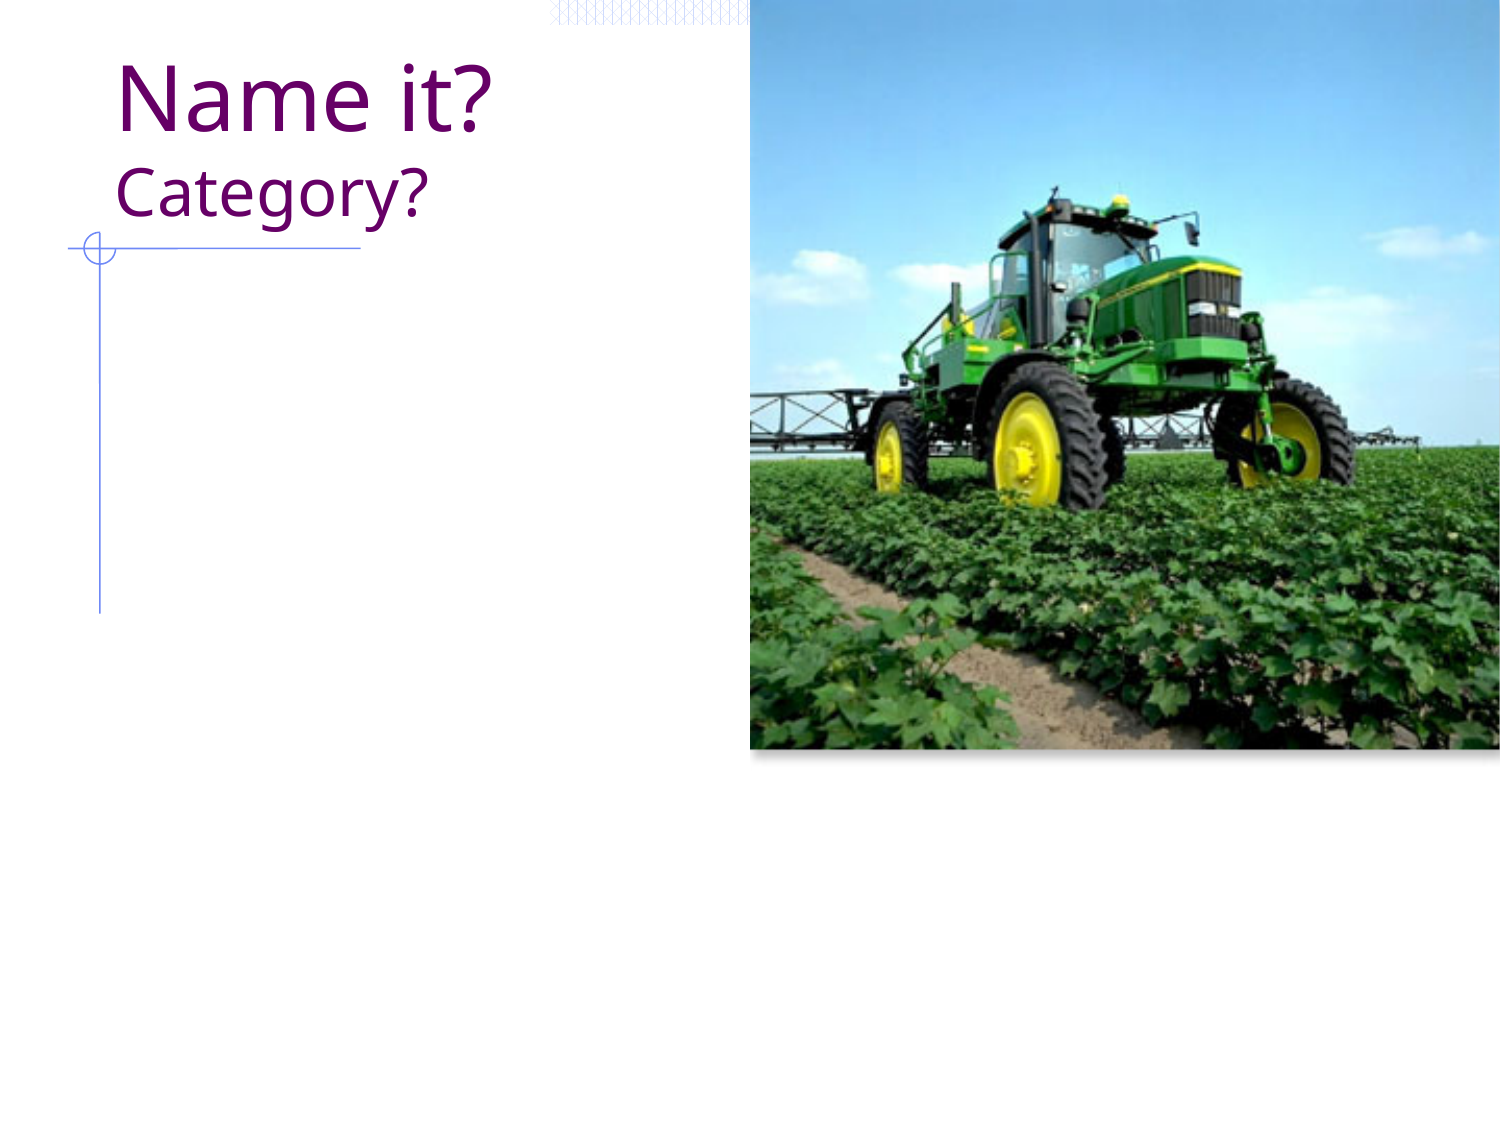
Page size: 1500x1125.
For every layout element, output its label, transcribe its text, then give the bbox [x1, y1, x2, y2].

picture [749, 0, 1500, 772]
title Name it? Category? [99, 50, 744, 238]
